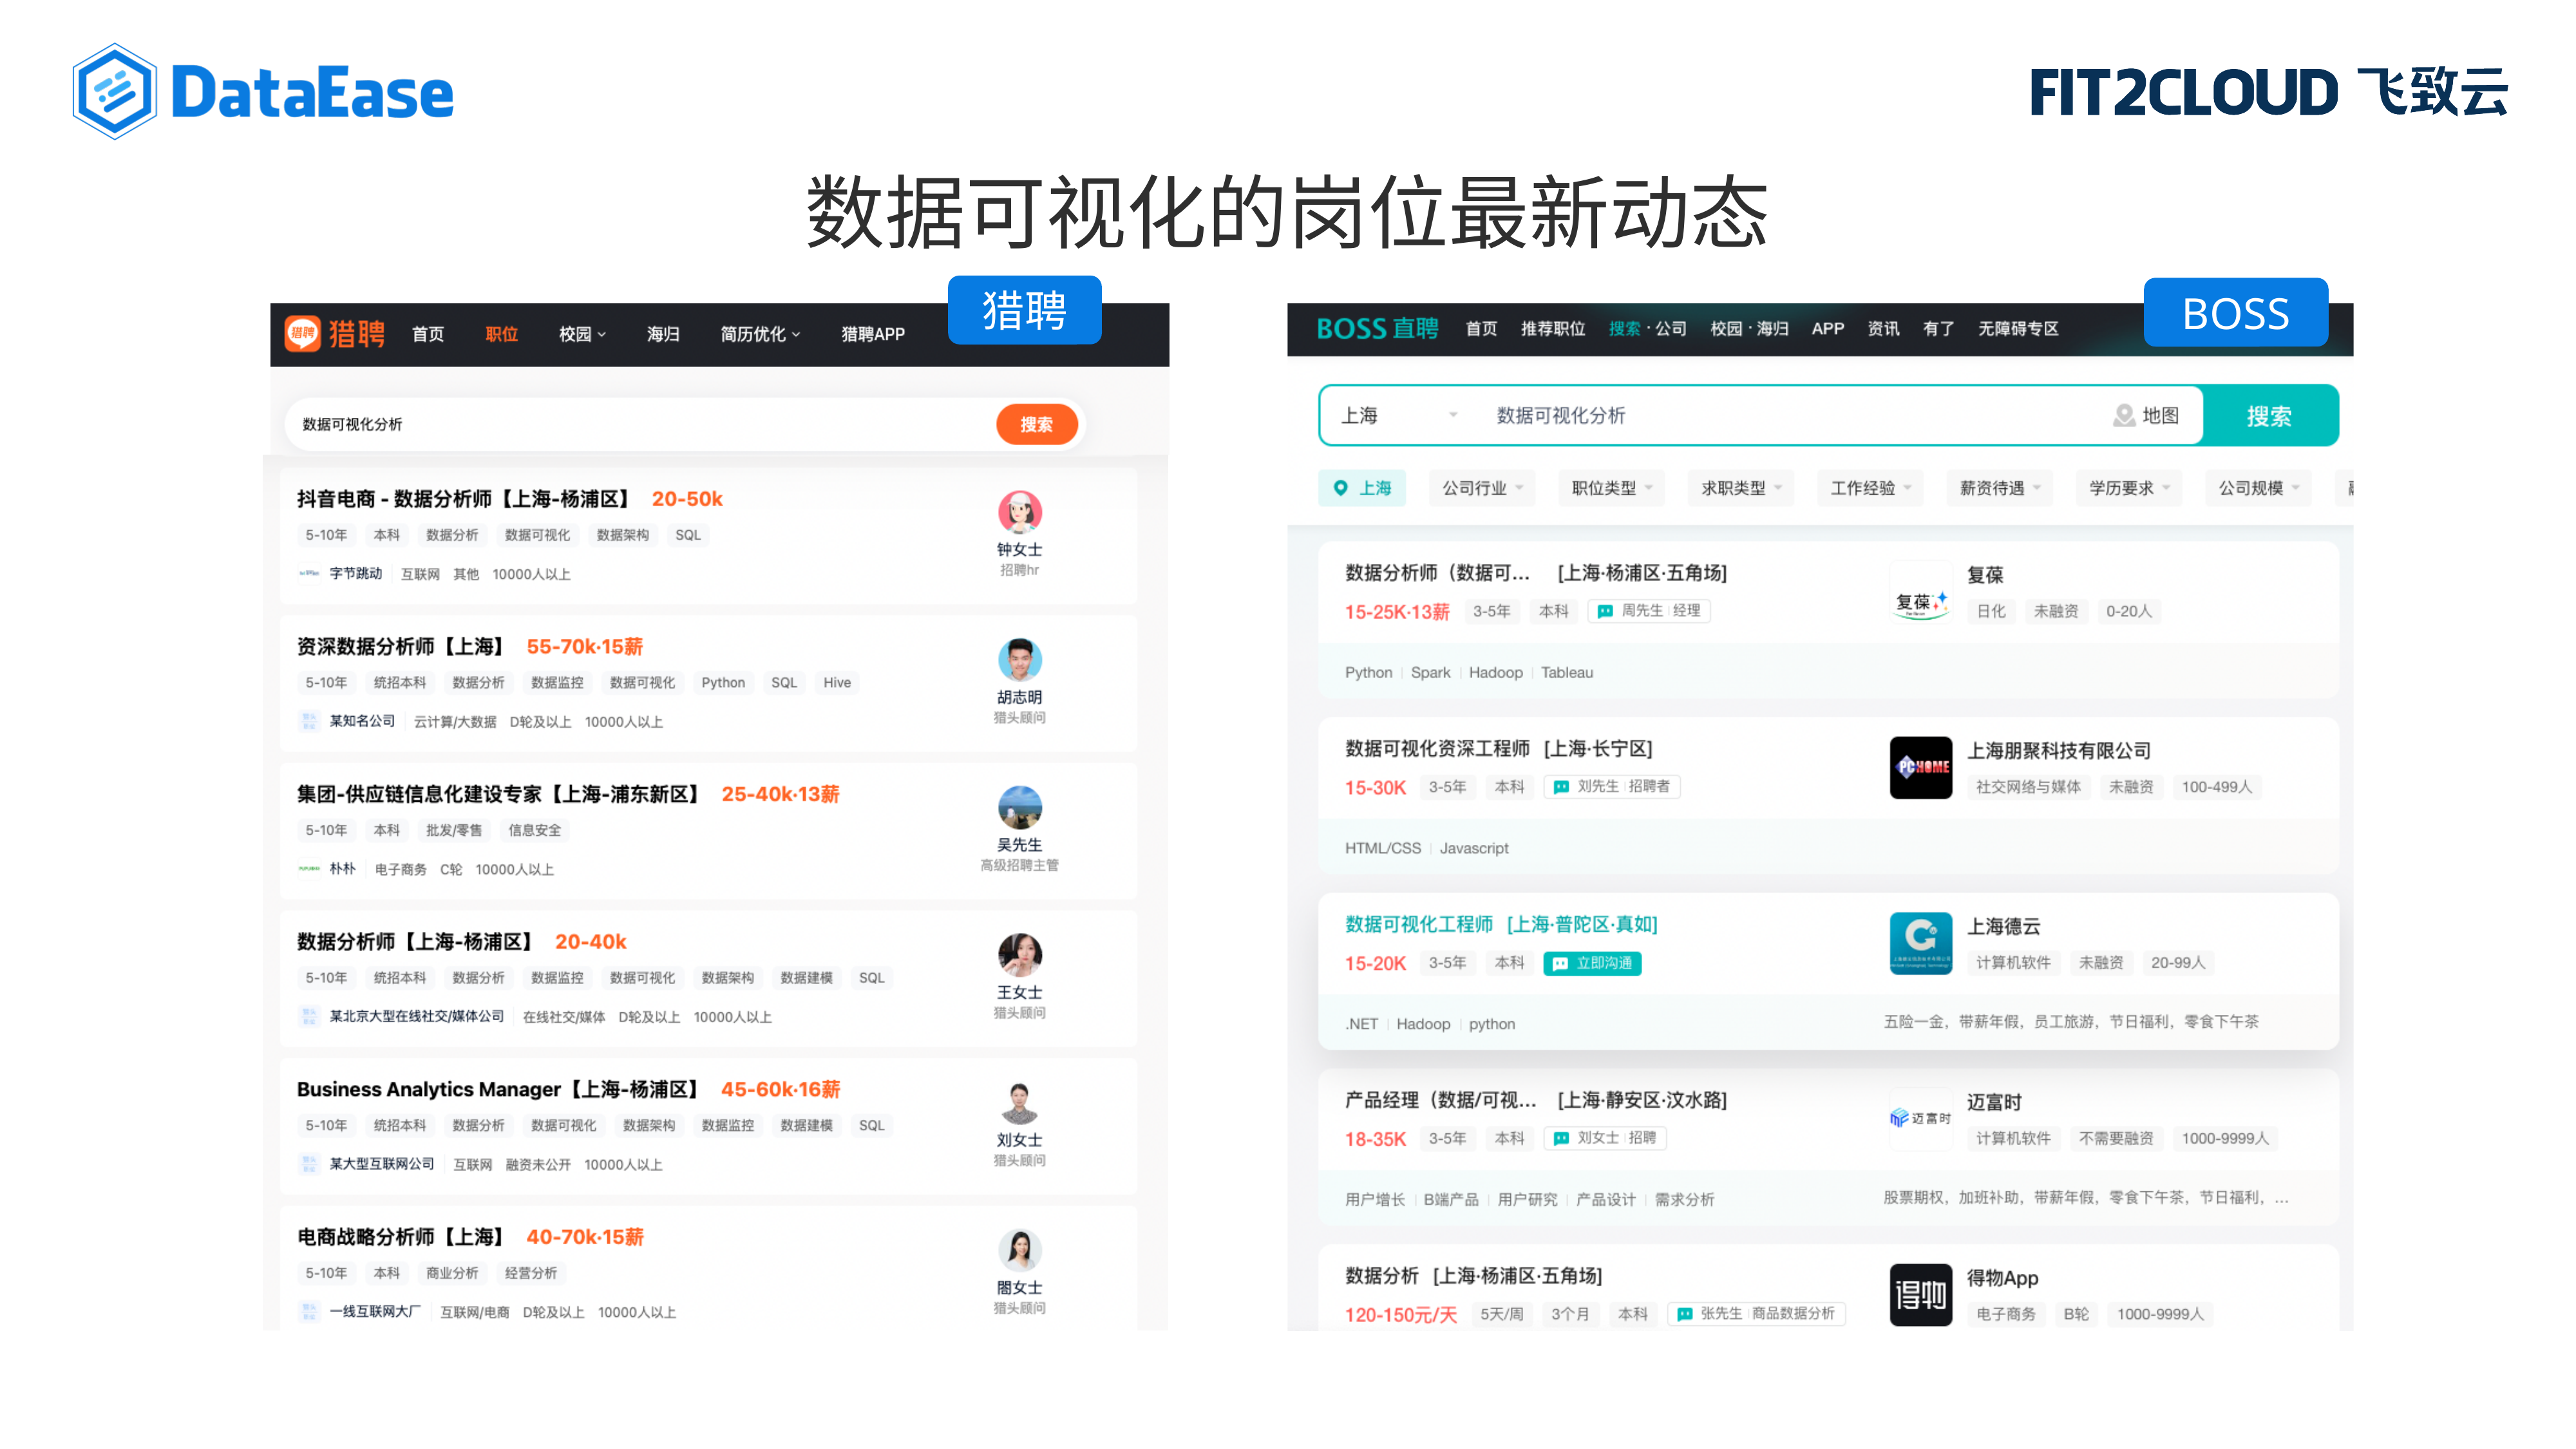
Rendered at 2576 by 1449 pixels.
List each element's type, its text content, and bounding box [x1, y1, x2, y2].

text_box BOSS [2144, 278, 2329, 303]
picture [68, 41, 459, 142]
picture [2031, 66, 2508, 117]
text_box 猎聘 [948, 275, 1102, 303]
text_box 数据可视化的岗位最新动态 [683, 152, 1891, 269]
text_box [263, 303, 1170, 1331]
picture [1287, 303, 2354, 1331]
